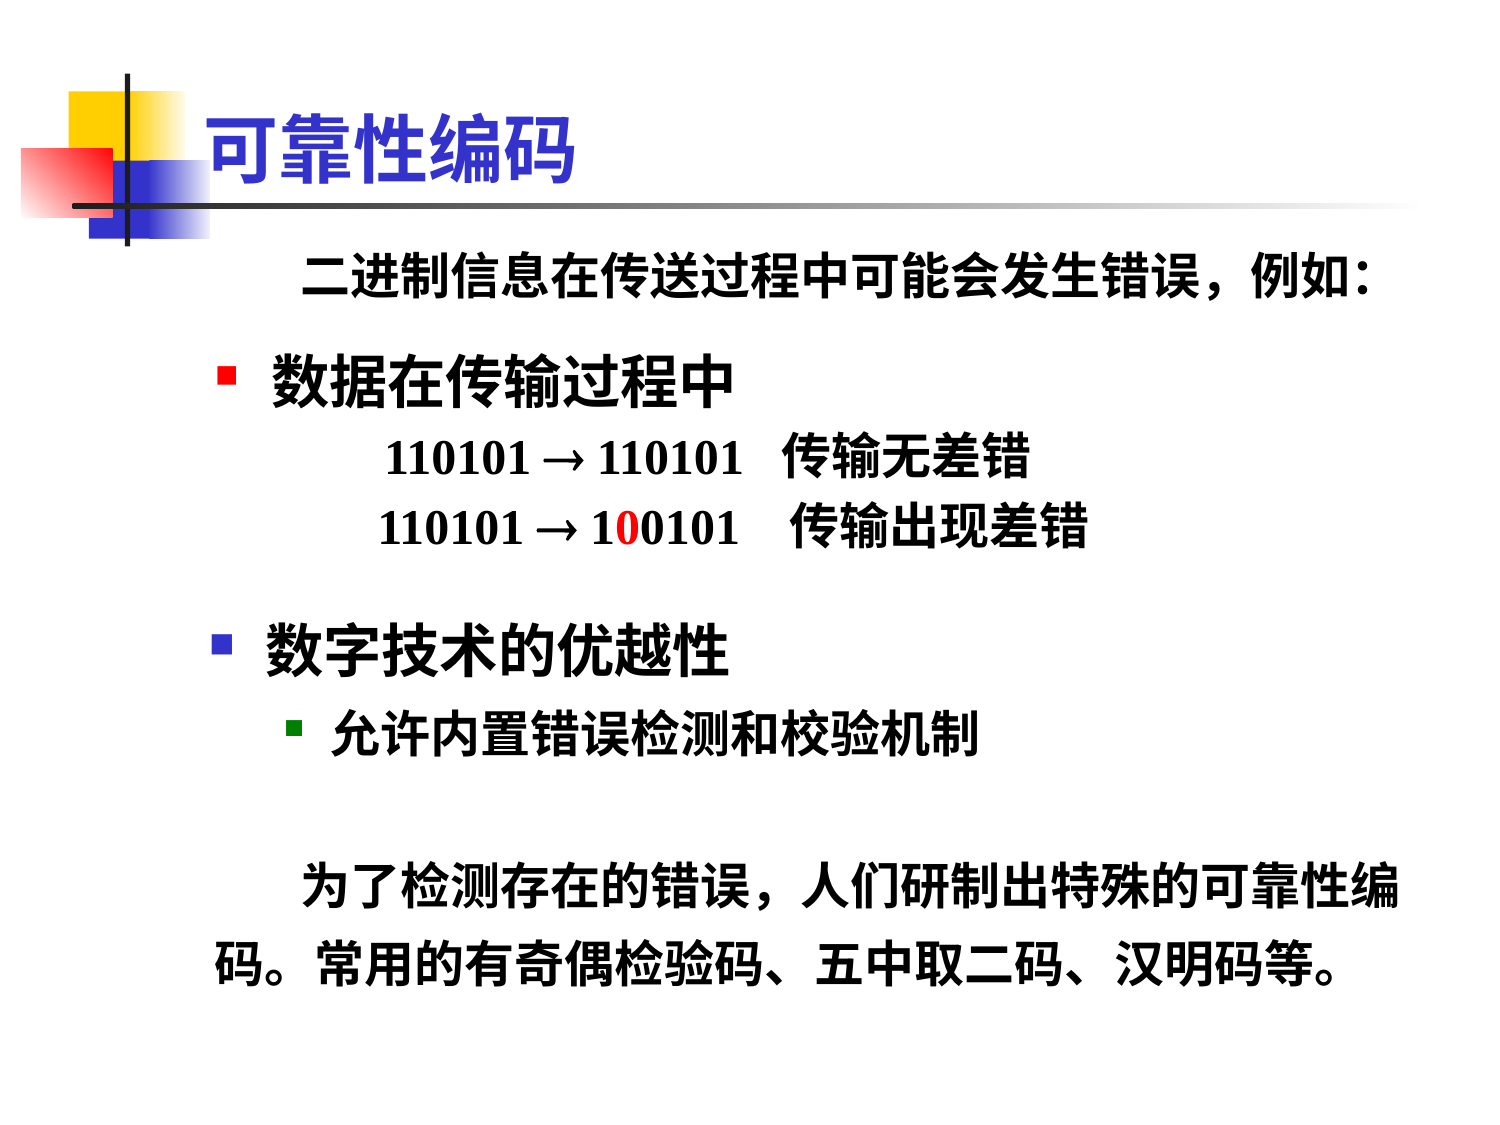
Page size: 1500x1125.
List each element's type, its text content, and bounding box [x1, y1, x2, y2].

text_box 二进制信息在传送过程中可能会发生错误，例如： [200, 224, 1450, 312]
list 数字技术的优越性 允许内置错误检测和校验机制 [193, 600, 1088, 775]
title 可靠性编码 [188, 12, 1468, 200]
text_box 为了检测存在的错误，人们研制出特殊的可靠性编码。常用的有奇偶检验码、五中取二码、汉明码等。 [200, 829, 1450, 1000]
text_box 数据在传输过程中 110101  110101 传输无差错 110101  100101 传输出现差错 [199, 337, 1475, 550]
